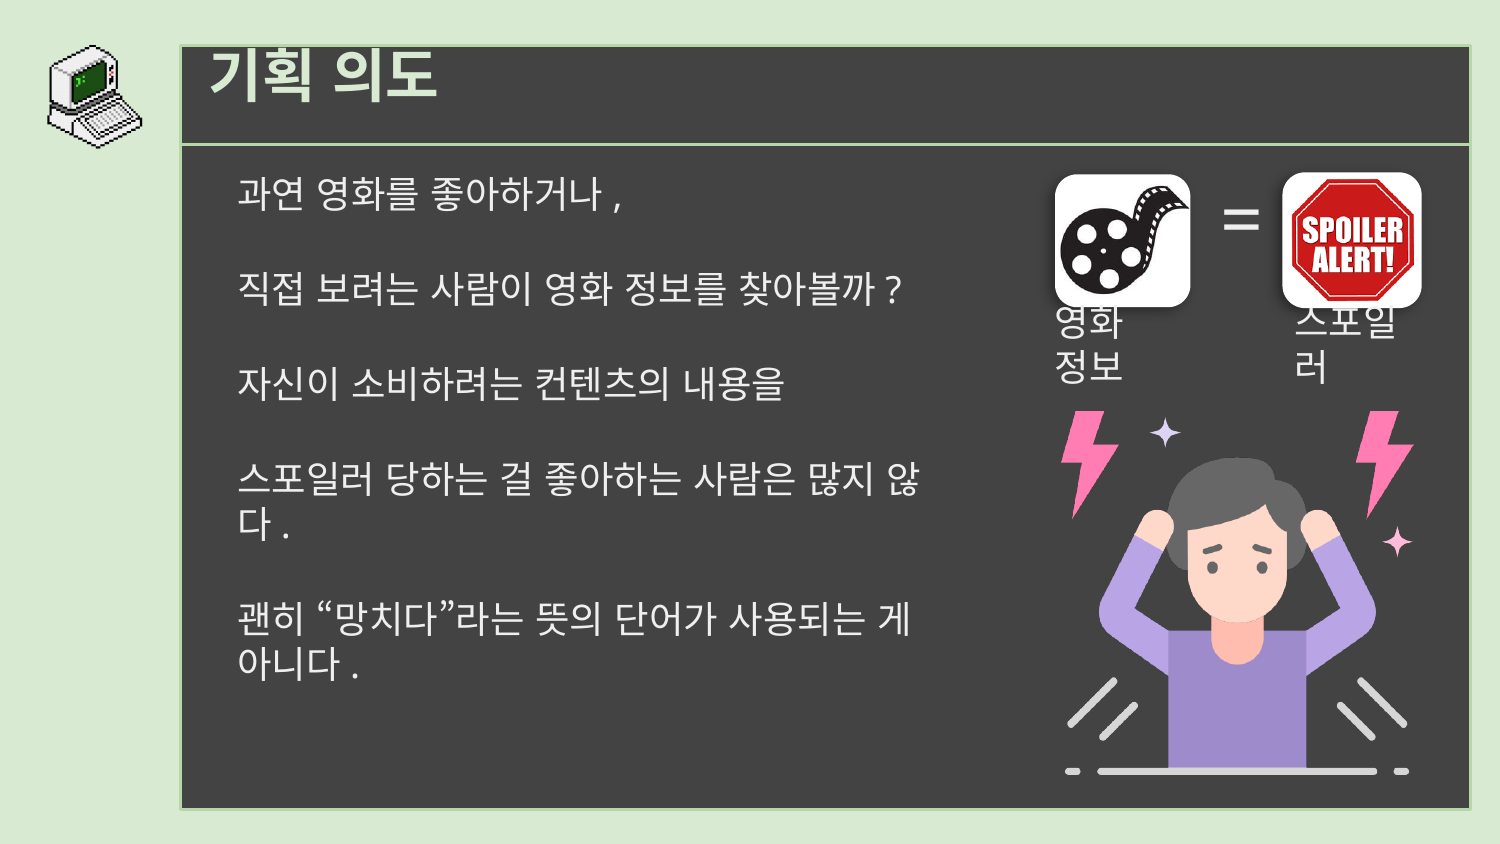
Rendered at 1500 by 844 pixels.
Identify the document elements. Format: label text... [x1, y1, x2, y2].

picture [1054, 411, 1419, 776]
text_box 과연 영화를 좋아하거나, 직접 보려는 사람이 영화 정보를 찾아볼까? 자신이 소비하려는 컨텐츠의 내용을 스포일러 당하는 걸 좋아하는 사람은 많지 않다. 괜히 “망치다”라는 뜻의 단어가 사용되는 게 아니다. [222, 156, 978, 348]
text_box = [1205, 156, 1265, 262]
picture [1054, 174, 1191, 308]
text_box 영화 정보 [1039, 284, 1207, 390]
picture [34, 36, 153, 155]
text_box 기획 의도 [194, 14, 767, 63]
text_box 스포일러 [1279, 283, 1447, 390]
picture [1282, 172, 1422, 309]
